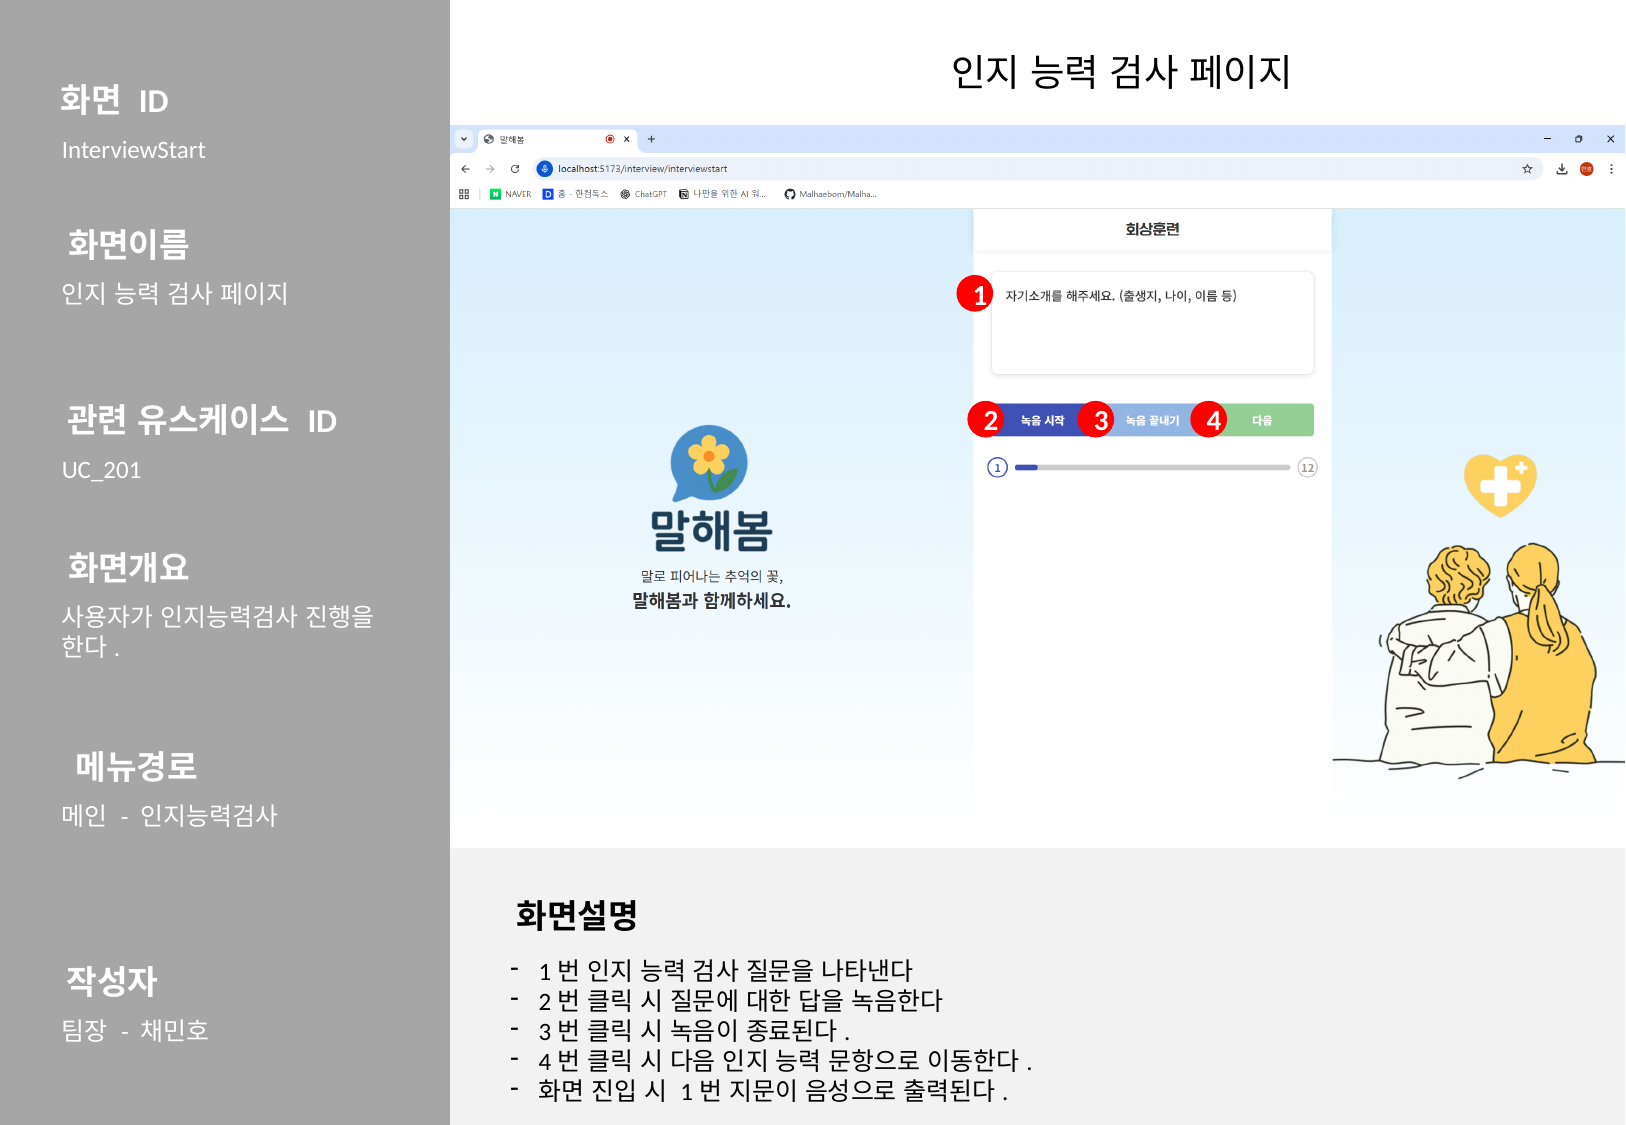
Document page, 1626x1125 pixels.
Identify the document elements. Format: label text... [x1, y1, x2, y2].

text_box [46, 738, 437, 840]
text_box 인지 능력 검사 페이지 [936, 41, 1309, 101]
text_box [46, 539, 404, 671]
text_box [46, 390, 404, 492]
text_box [46, 70, 404, 172]
text_box [0, 0, 450, 1125]
picture [449, 125, 1625, 828]
text_box 1번 인지 능력 검사 질문을 나타낸다 2번 클릭 시 질문에 대한 답을 녹음한다 3번 클릭 시 녹음이 종료된다. 4번 클릭 시 다음 인지 능력 문항으로 이동한다. 화면 진입 시 1번 지문이 음성으로 출력된다. [495, 948, 1593, 1114]
text_box [450, 848, 1625, 1125]
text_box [46, 215, 404, 317]
text_box 화면설명 [501, 887, 654, 943]
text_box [46, 953, 404, 1055]
